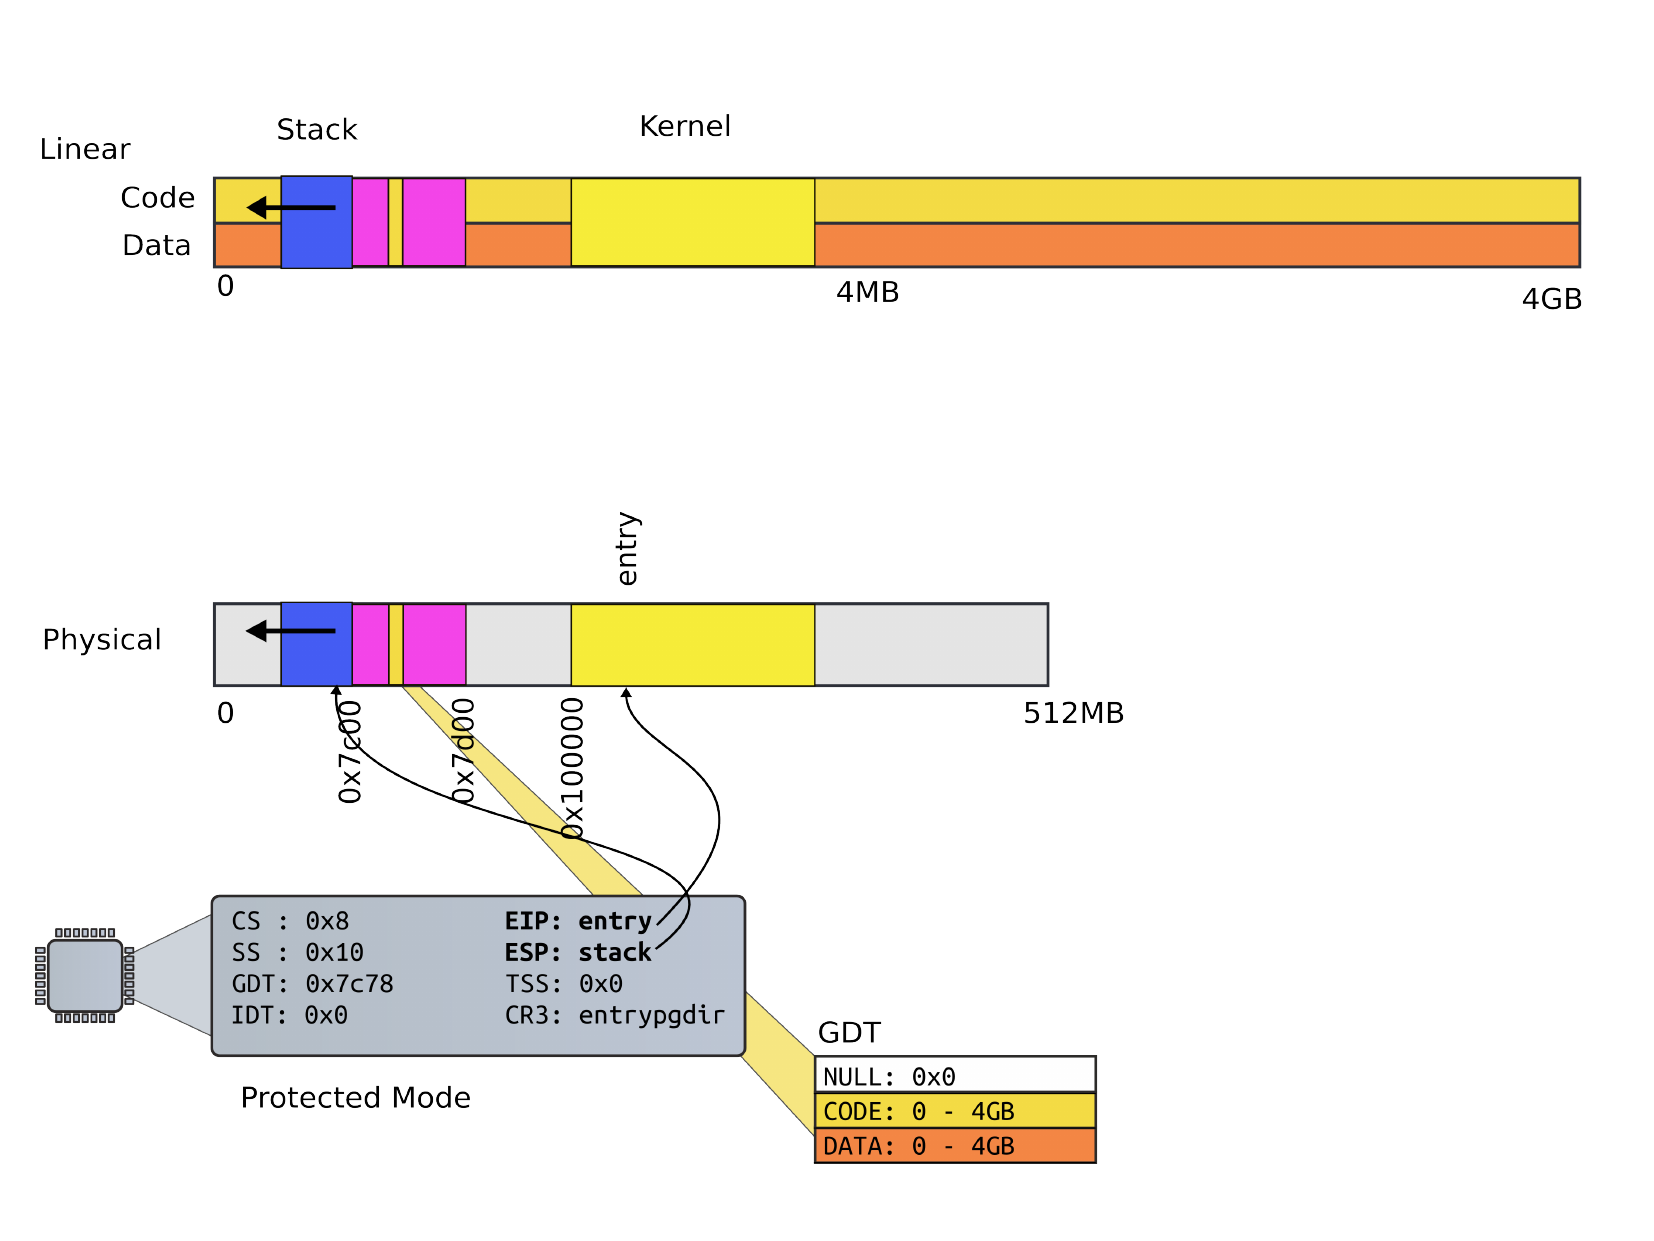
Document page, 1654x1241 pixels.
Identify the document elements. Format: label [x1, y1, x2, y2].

picture [35, 114, 1582, 1165]
